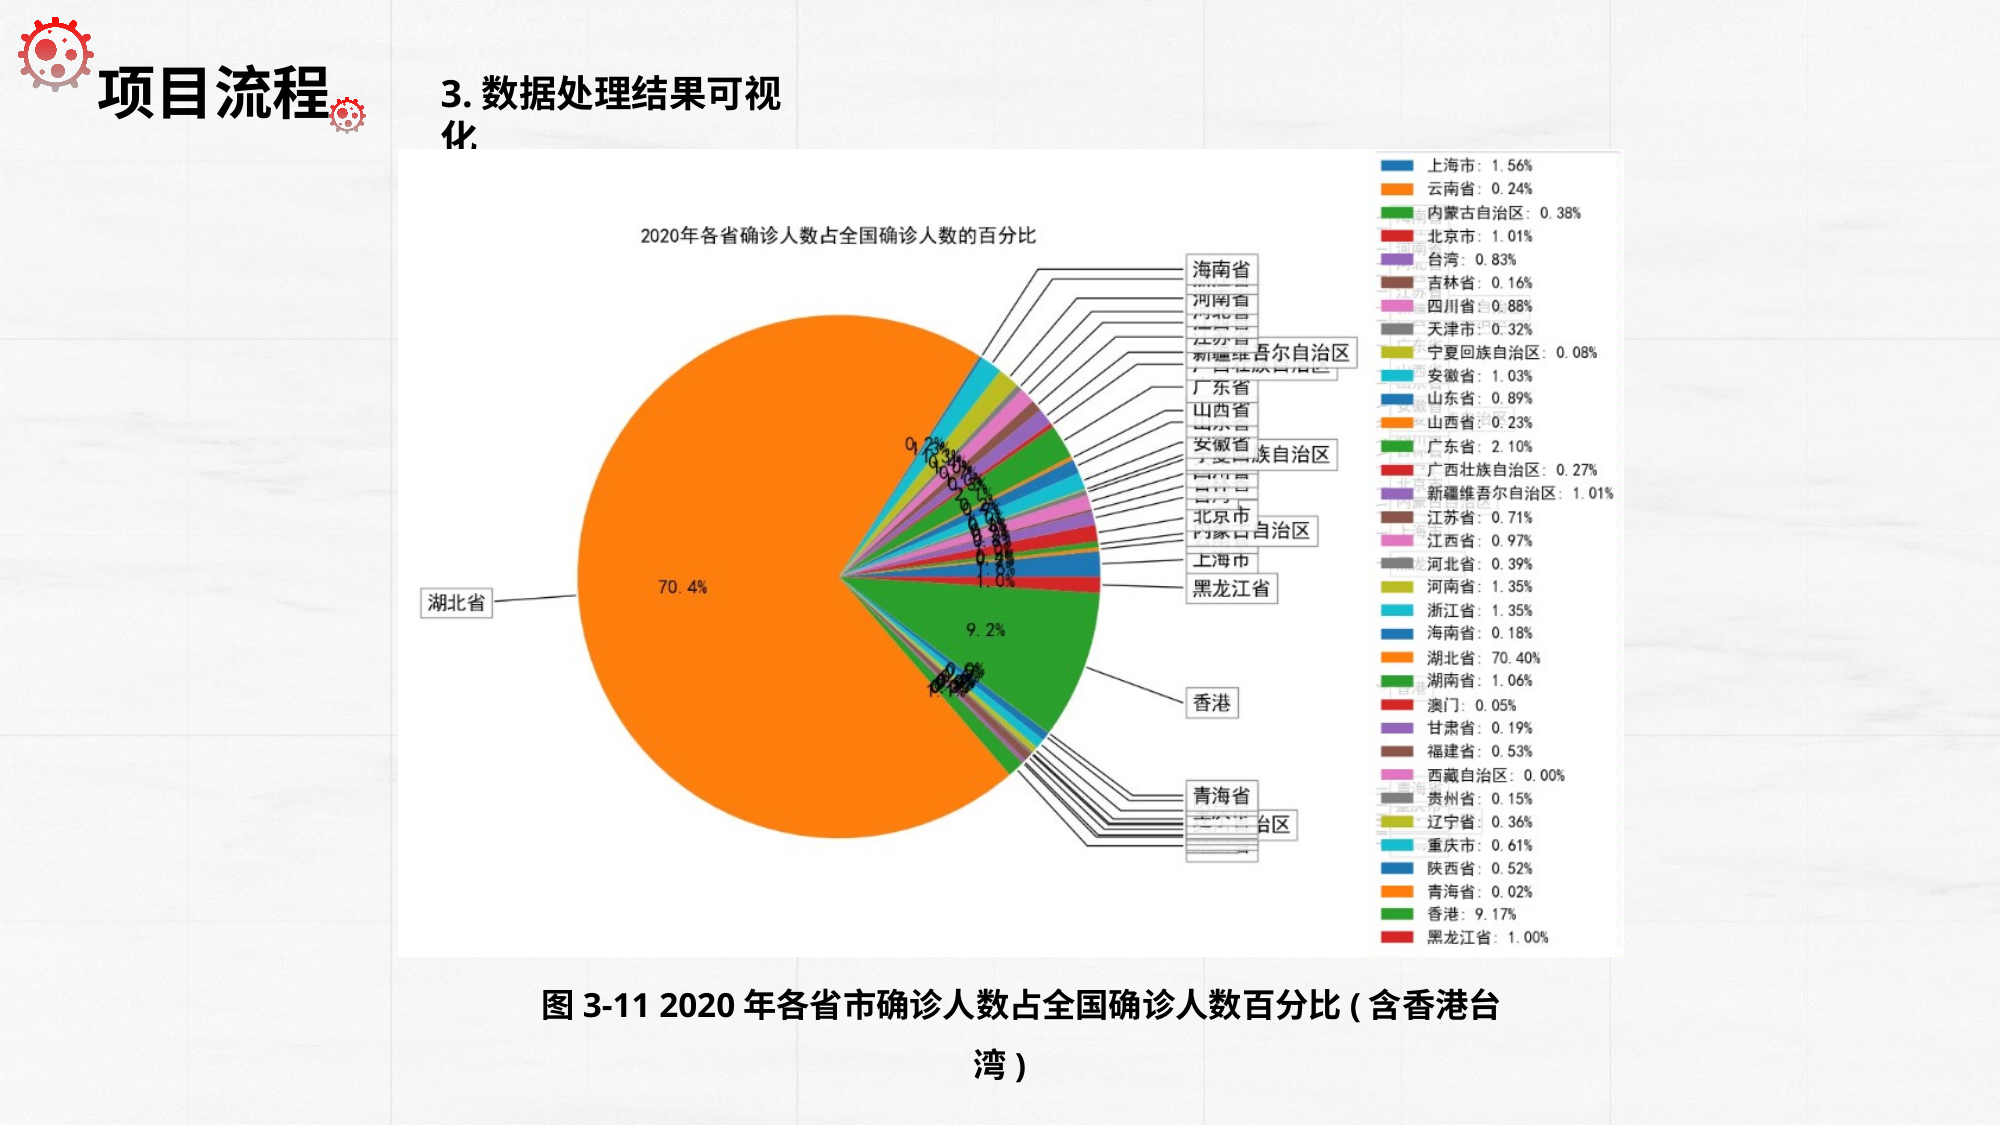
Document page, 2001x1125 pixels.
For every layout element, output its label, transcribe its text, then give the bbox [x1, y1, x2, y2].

text_box 项目流程 [55, 57, 376, 137]
text_box 3.数据处理结果可视化 [425, 62, 831, 149]
text_box 图3-11 2020年各省市确诊人数占全国确诊人数百分比(含香港台湾) [466, 957, 1534, 1092]
picture [0, 0, 2001, 1125]
text_box [17, 16, 94, 93]
